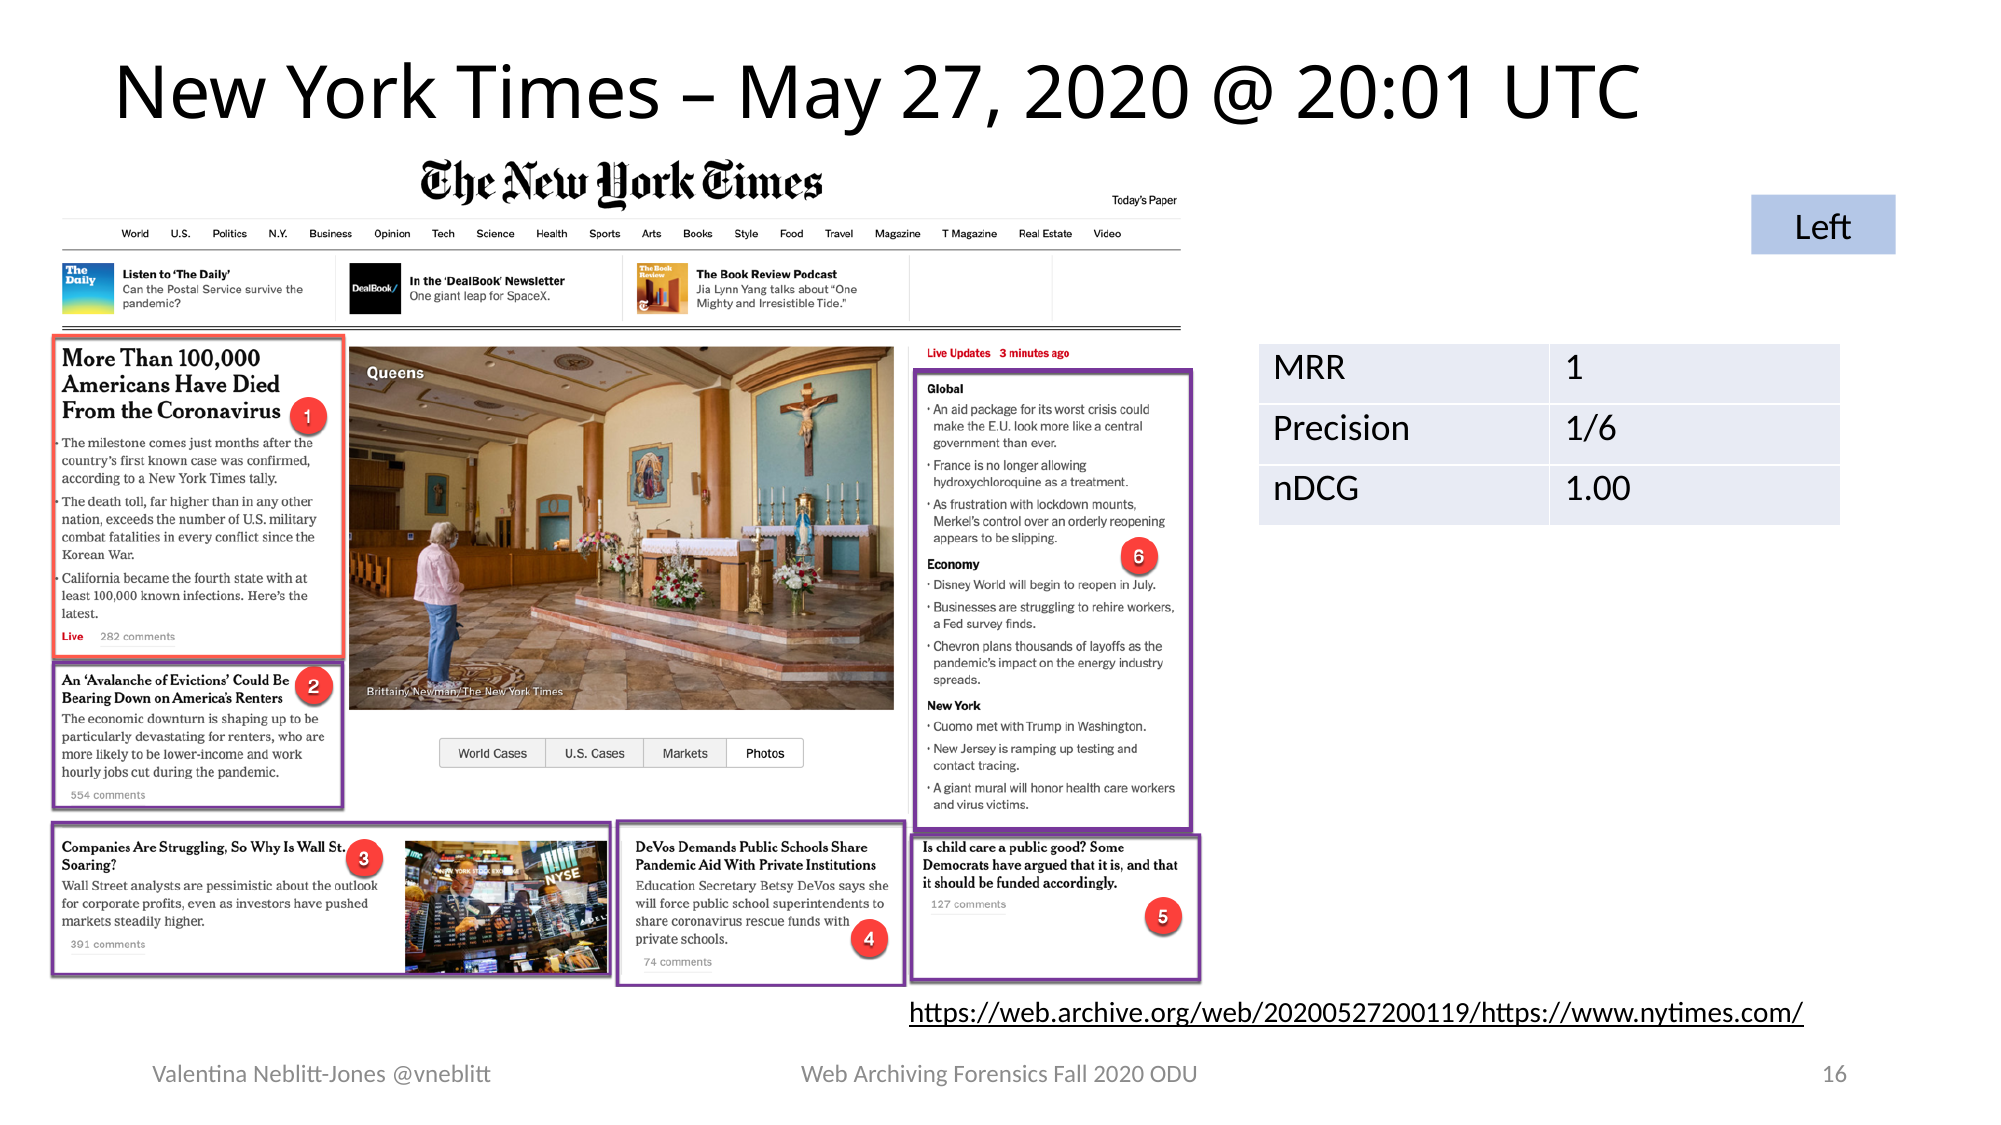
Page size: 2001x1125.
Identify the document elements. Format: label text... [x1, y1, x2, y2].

slide_number Valentina Neblitt-Jones @vneblitt [137, 1042, 588, 1103]
slide_number 16 [1412, 1042, 1863, 1103]
text_box https://web.archive.org/web/20200527200119/https://www.nytimes.com/ [894, 986, 1841, 1036]
picture [46, 152, 1259, 987]
title New York Times – May 27, 2020 @ 20:01 UTC [98, 22, 1824, 167]
table_cell 1/6 [1550, 405, 1840, 464]
table_header 1 [1550, 344, 1840, 403]
table_cell Precision [1259, 405, 1549, 464]
table_cell nDCG [1259, 466, 1549, 525]
table_header MRR [1259, 344, 1549, 403]
table_cell 1.00 [1550, 466, 1840, 525]
footer Web Archiving Forensics Fall 2020 ODU [662, 1042, 1338, 1103]
text_box Left [1751, 194, 1896, 255]
